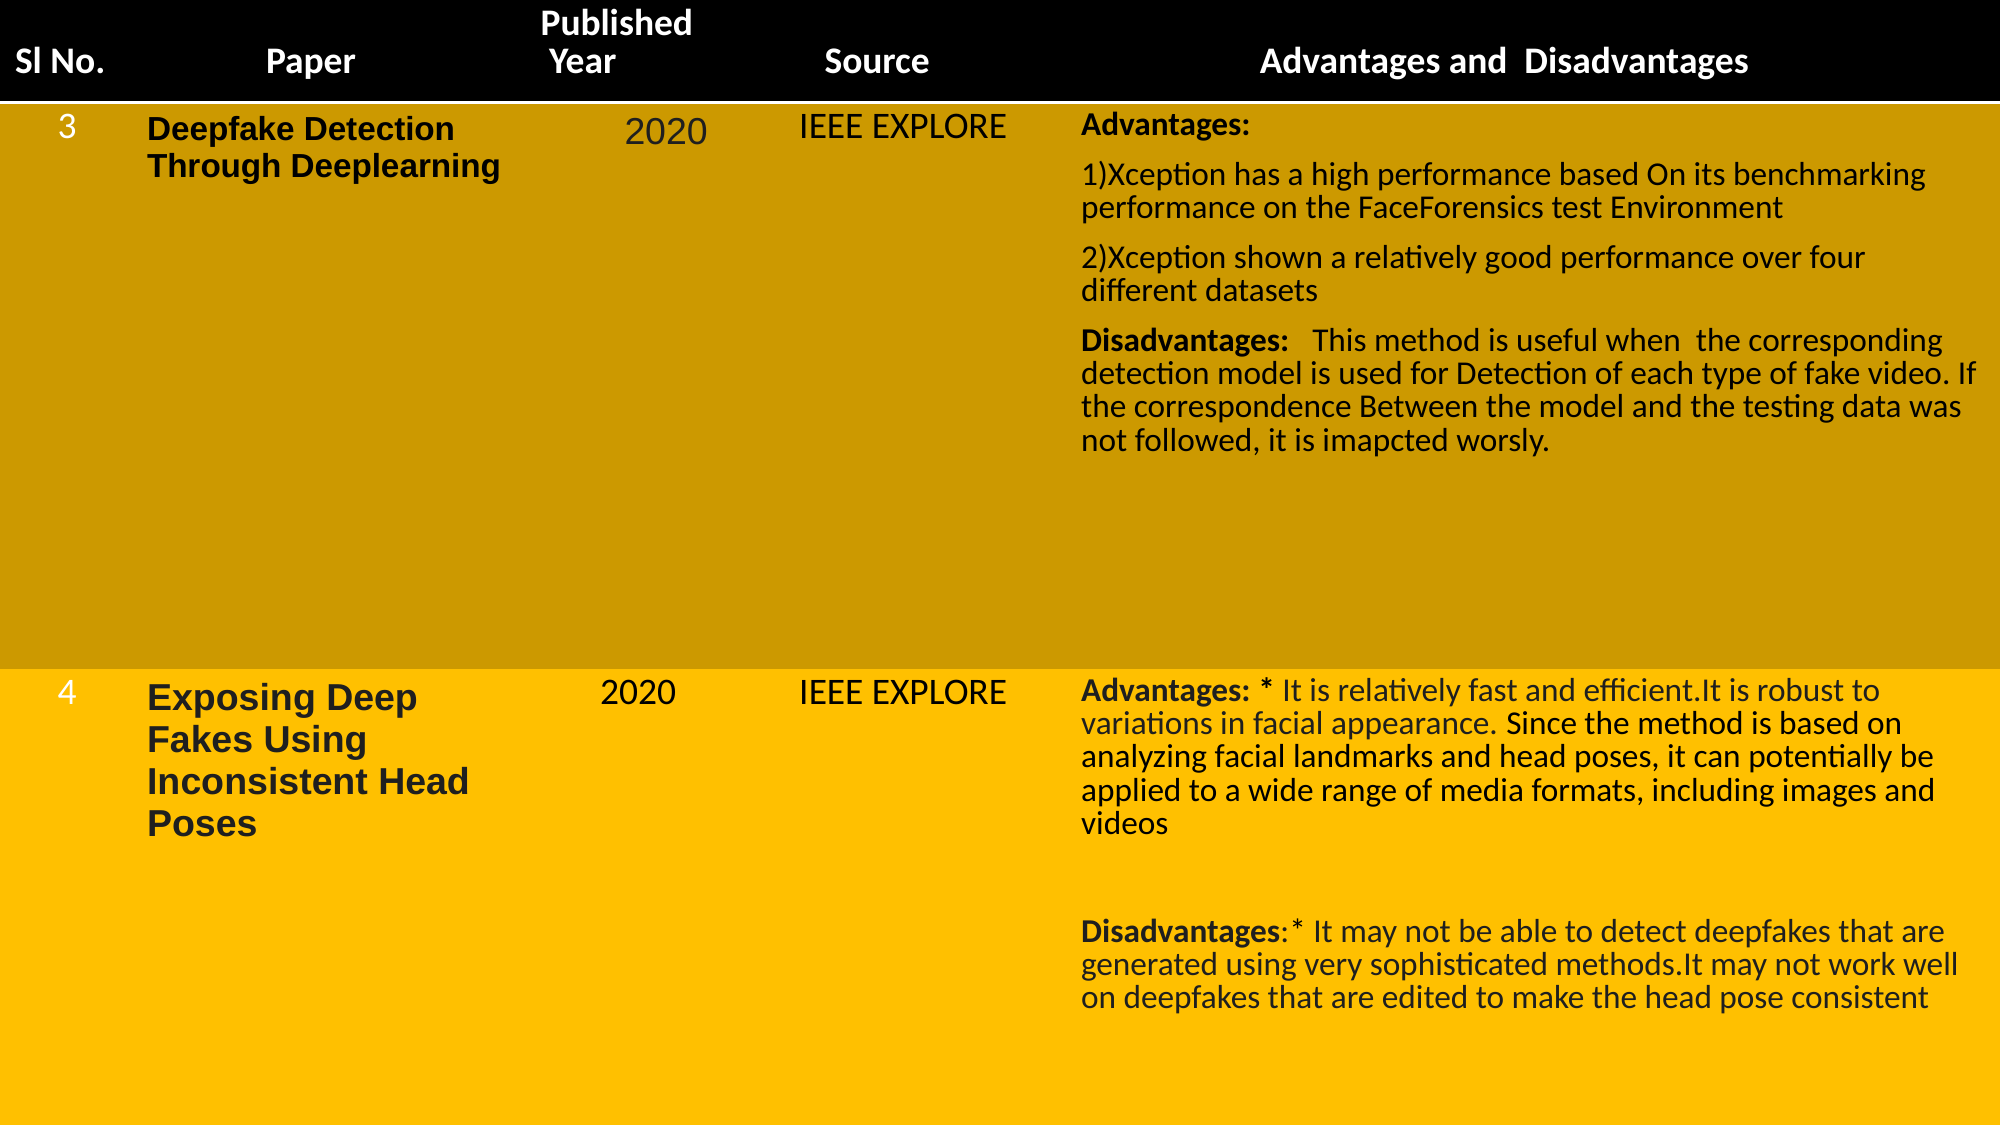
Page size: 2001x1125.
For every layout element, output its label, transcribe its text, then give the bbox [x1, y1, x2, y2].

table_header Advantages and Disadvantages [1066, 0, 2000, 101]
table_cell 3 [0, 104, 132, 669]
table_cell 2020 [526, 669, 742, 1125]
table_header Source [742, 0, 1066, 101]
table_cell IEEE EXPLORE [742, 669, 1066, 1125]
table_cell Exposing Deep Fakes Using Inconsistent Head Poses [132, 669, 526, 1125]
table_cell 2020 [526, 104, 742, 669]
table_cell Advantages: 1)Xception has a high performance based On its benchmarking performance on the FaceForensics test Environment 2)Xception shown a relatively good performance over four different datasets Disadvantages: This method is useful when the corresponding detection model is used for Detection of each type of fake video. If the correspondence Between the model and the testing data was not followed, it is imapcted worsly. [1066, 104, 2000, 669]
table_cell Advantages: * It is relatively fast and efficient.It is robust to variations in facial appearance. Since the method is based on analyzing facial landmarks and head poses, it can potentially be applied to a wide range of media formats, including images and videos Disadvantages:* It may not be able to detect deepfakes that are generated using very sophisticated methods.It may not work well on deepfakes that are edited to make the head pose consistent [1066, 669, 2000, 1125]
table_cell 4 [0, 669, 132, 1125]
table_cell Deepfake Detection Through Deeplearning [132, 104, 526, 669]
table_header Published Year [526, 0, 742, 101]
table_header Paper [132, 0, 526, 101]
table_cell IEEE EXPLORE [742, 104, 1066, 669]
table_header Sl No. [0, 0, 132, 101]
